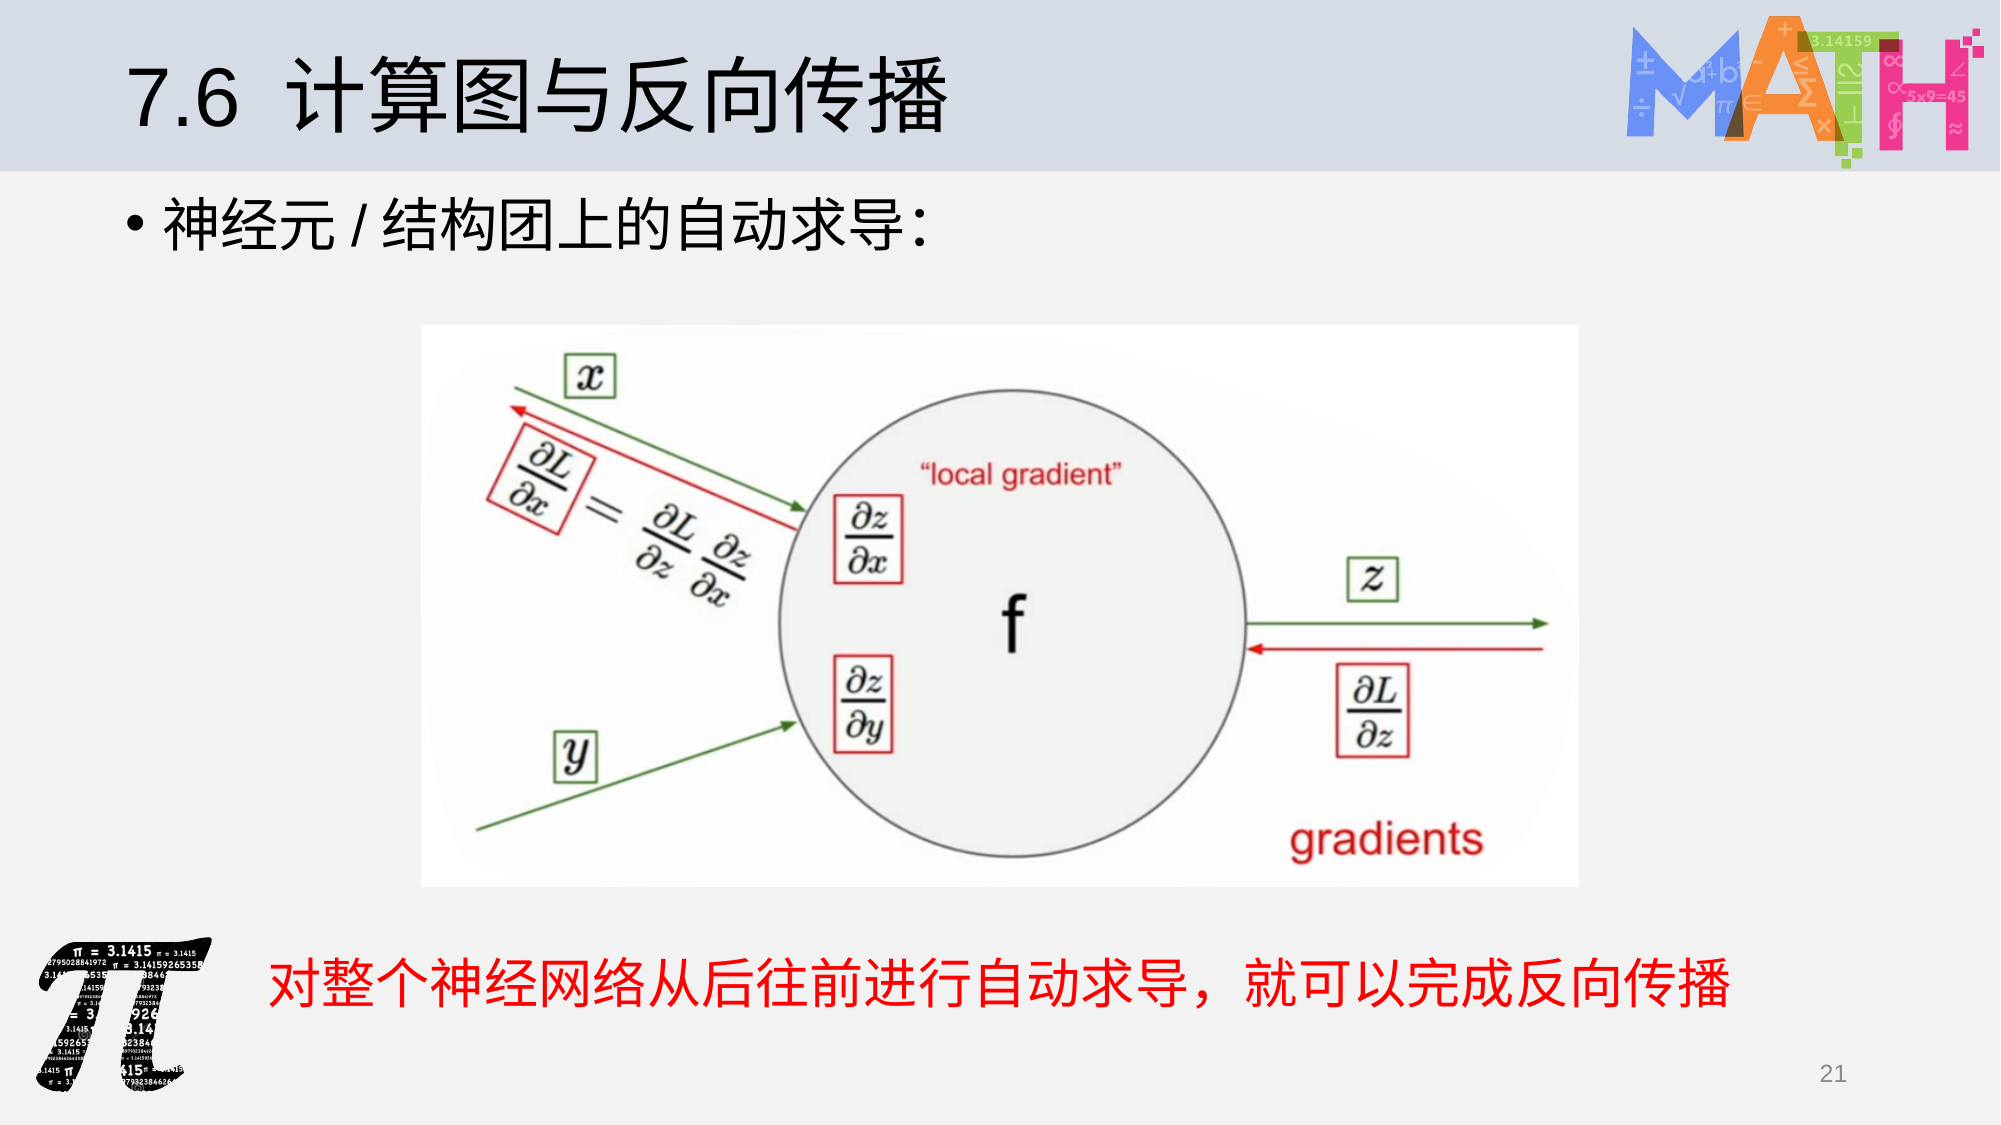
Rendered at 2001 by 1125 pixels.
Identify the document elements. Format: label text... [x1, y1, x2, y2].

picture [421, 325, 1579, 887]
list 神经元/结构团上的自动求导： [109, 180, 1890, 1043]
text_box 对整个神经网络从后往前进行自动求导，就可以完成反向传播 [252, 942, 1748, 1023]
title 7.6 计算图与反向传播 [109, 18, 1890, 153]
slide_number 21 [1412, 1043, 1863, 1103]
picture [36, 937, 212, 1092]
picture [1626, 15, 1984, 169]
